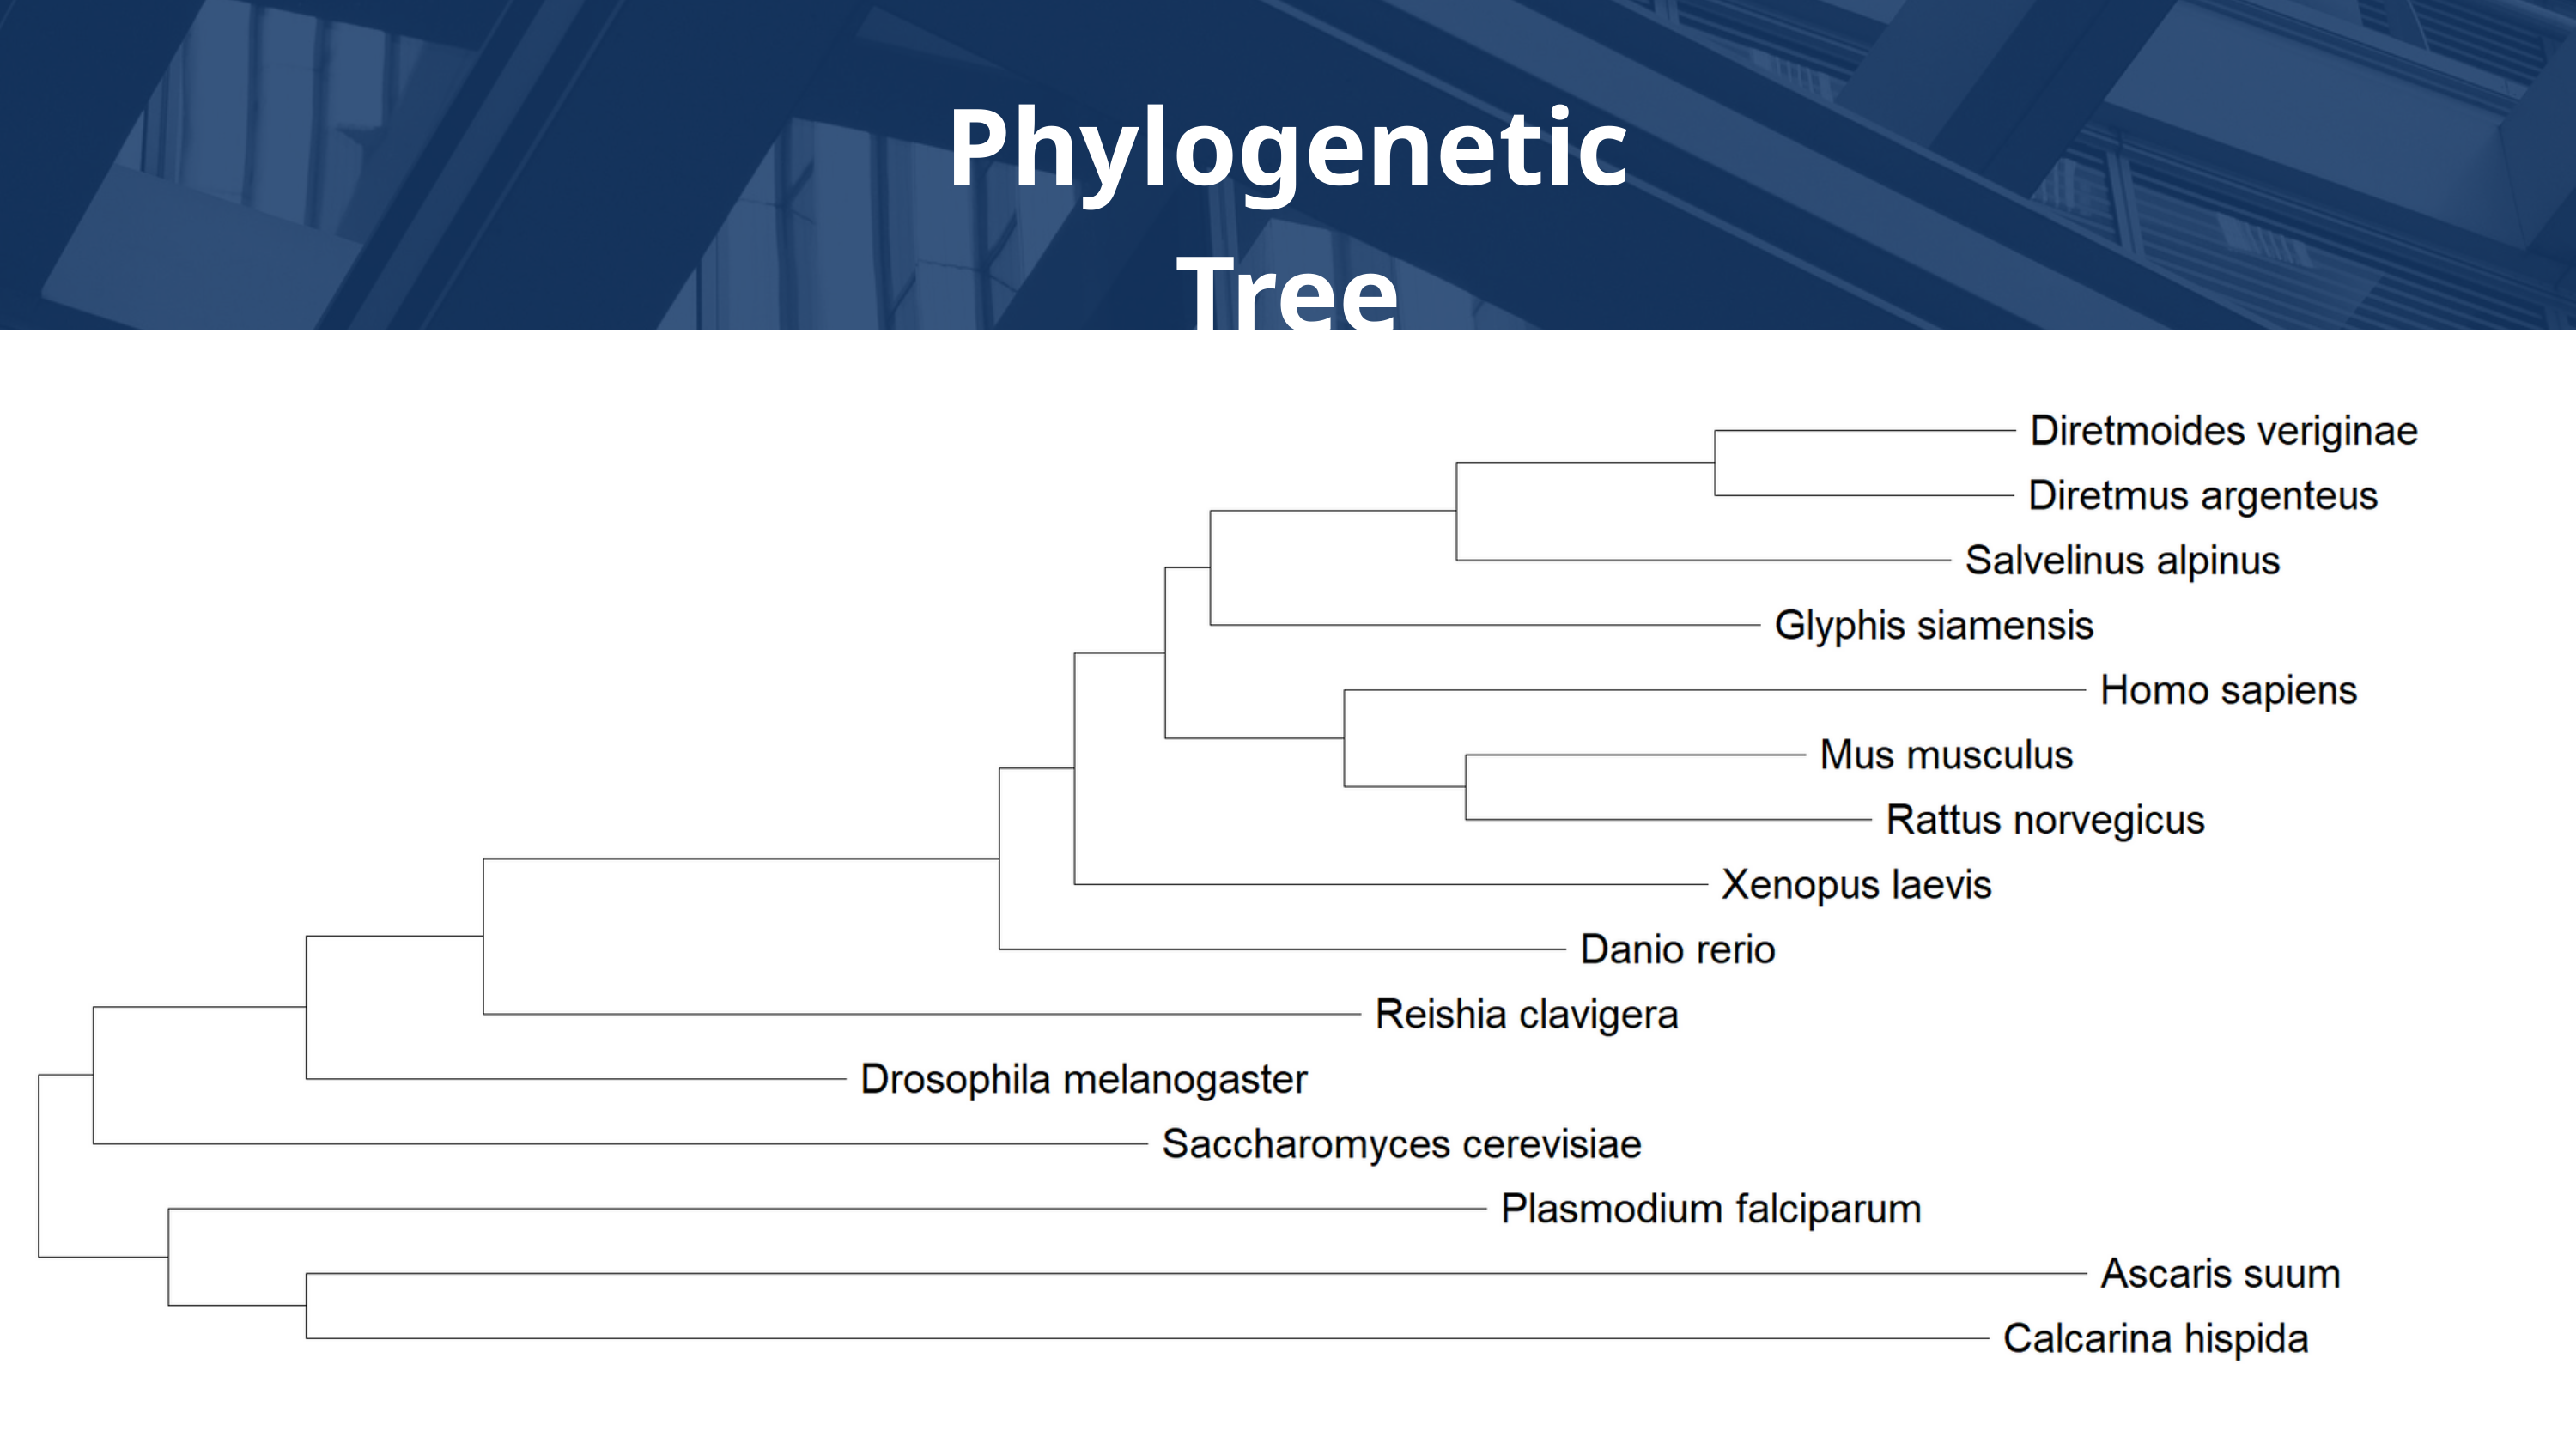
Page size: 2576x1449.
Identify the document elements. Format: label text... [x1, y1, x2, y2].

text_box Phylogenetic Tree [821, 340, 1755, 505]
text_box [0, 0, 2576, 330]
text_box [9, 365, 2567, 1449]
